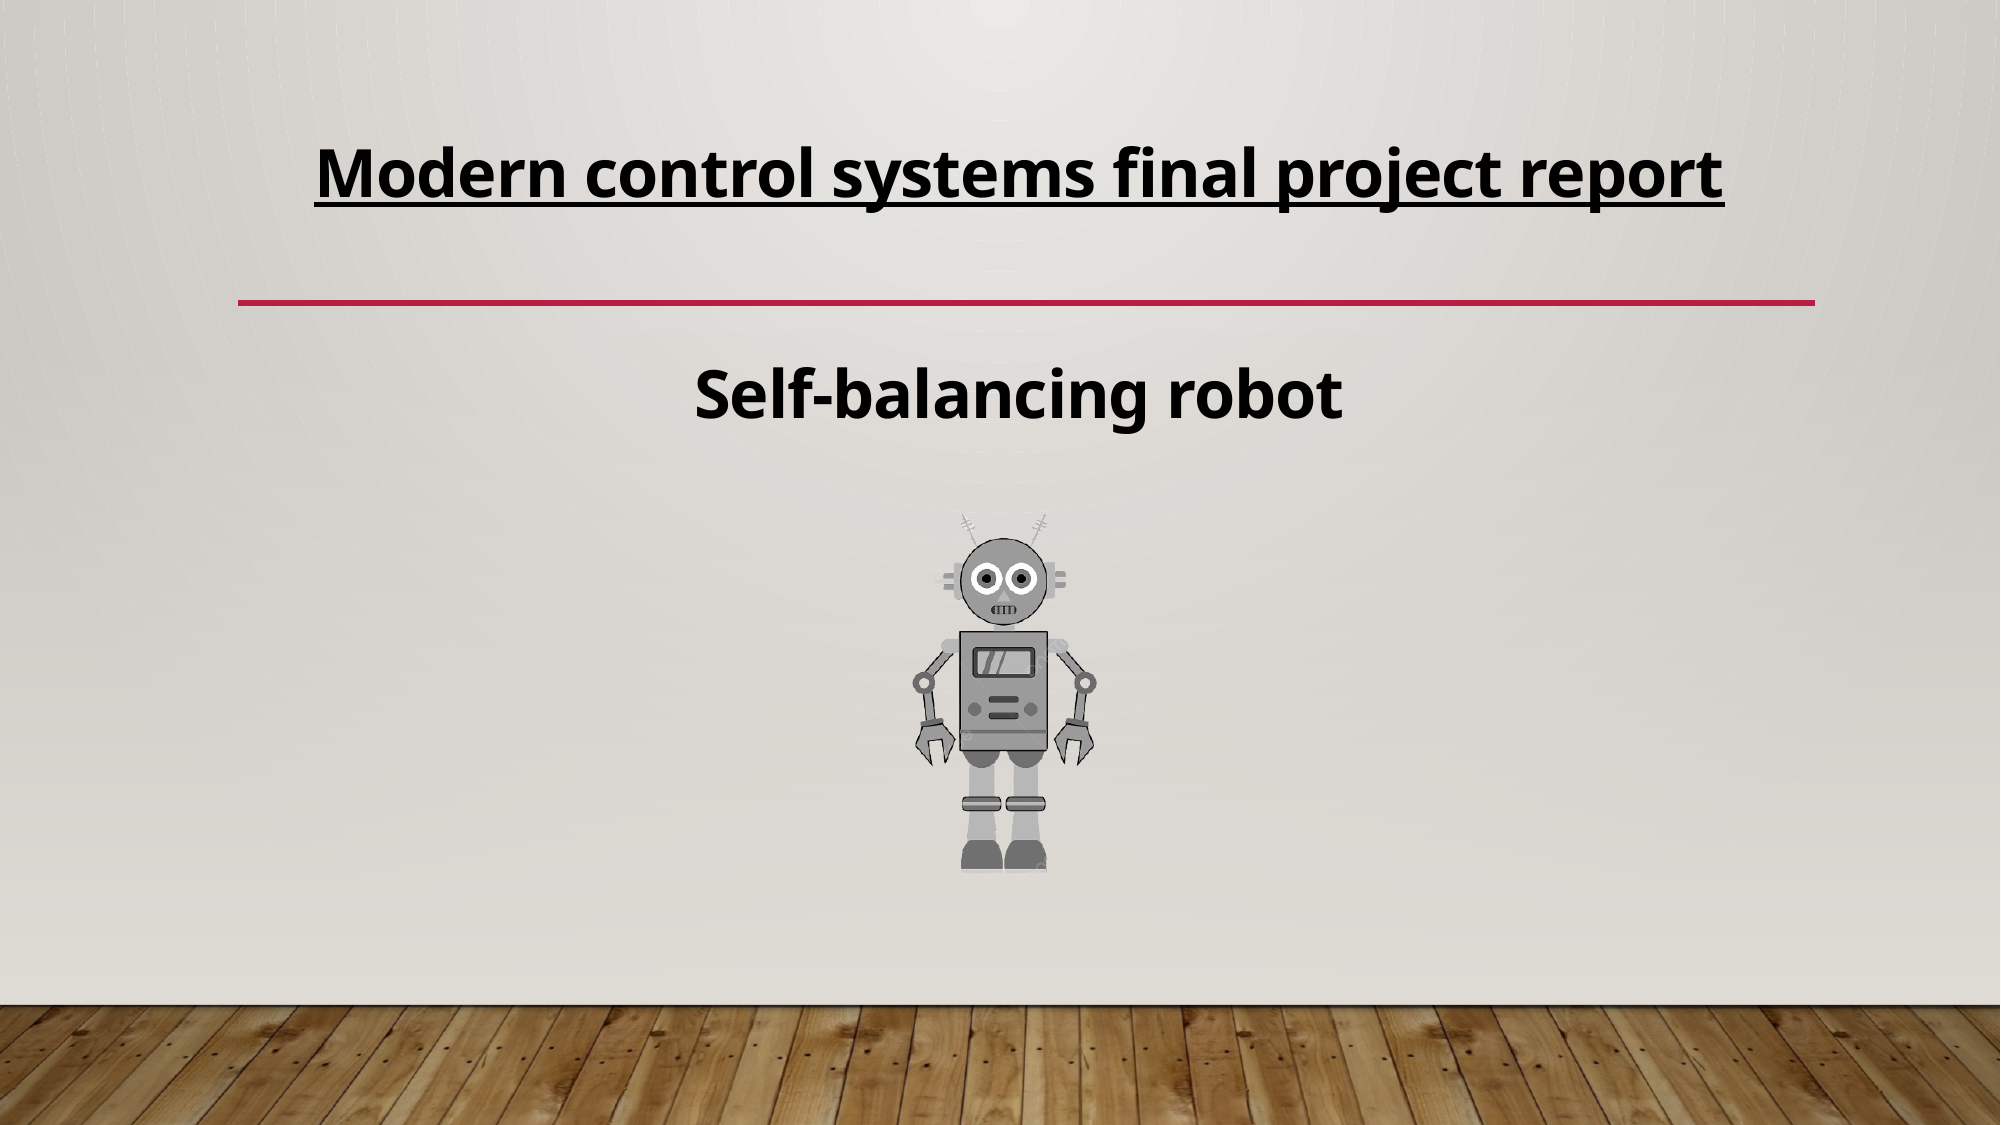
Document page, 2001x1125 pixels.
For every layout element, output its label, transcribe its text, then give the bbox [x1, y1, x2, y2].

list Modern control systems final project report Self-balancing robot [231, 107, 1808, 674]
picture [0, 1005, 2000, 1125]
picture [794, 497, 1206, 909]
